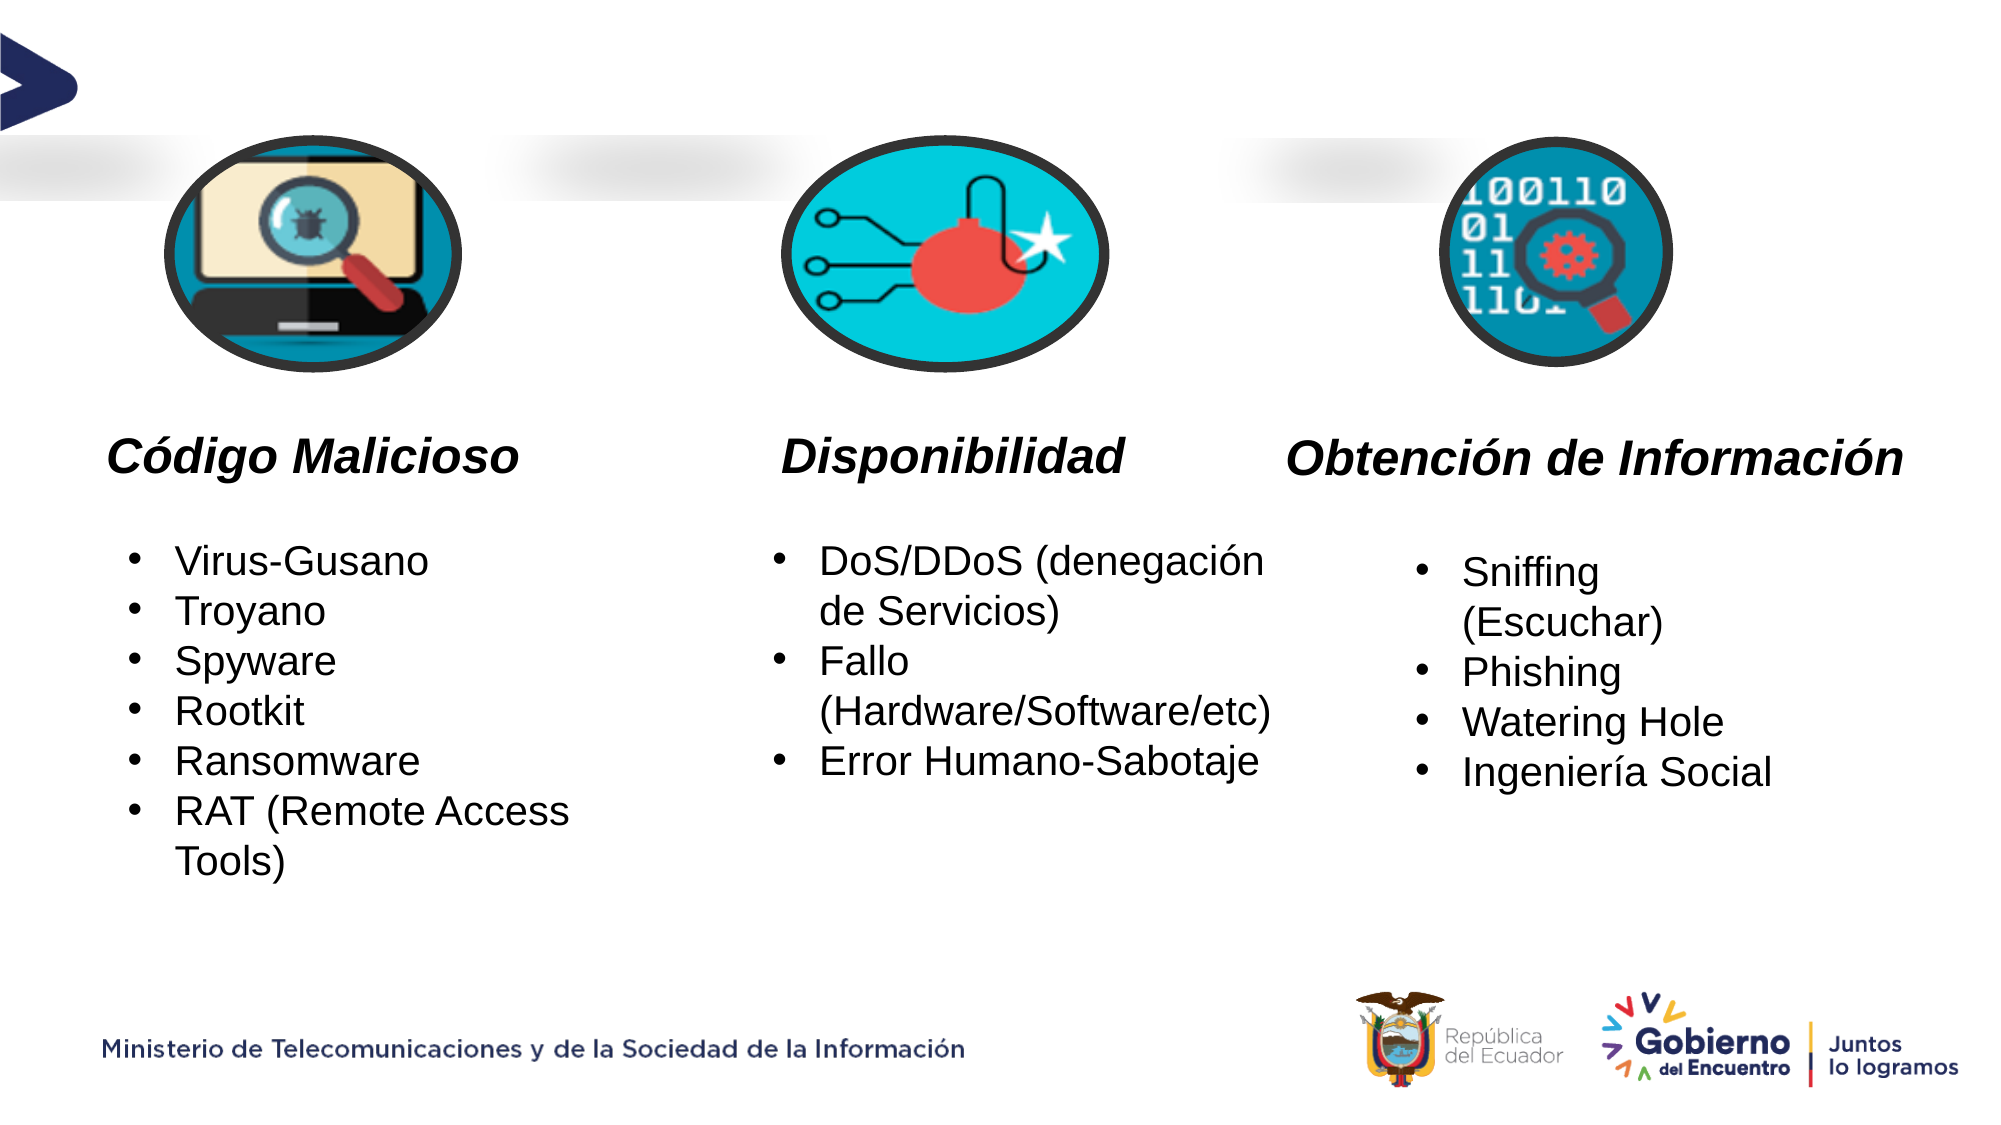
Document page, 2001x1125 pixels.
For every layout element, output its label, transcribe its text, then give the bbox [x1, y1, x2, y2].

text_box Obtención de Información [1270, 418, 1920, 494]
text_box Virus-Gusano Troyano Spyware Rootkit Ransomware RAT (Remote Access Tools) [112, 526, 648, 892]
text_box Código Malicioso [91, 415, 535, 491]
picture [0, 0, 1999, 1125]
text_box Disponibilidad [766, 415, 1141, 491]
text_box Sniffing (Escuchar) Phishing Watering Hole Ingeniería Social [1400, 537, 1795, 802]
text_box DoS/DDoS (denegación de Servicios) Fallo (Hardware/Software/etc) Error Humano-Sabotaje [757, 526, 1291, 792]
